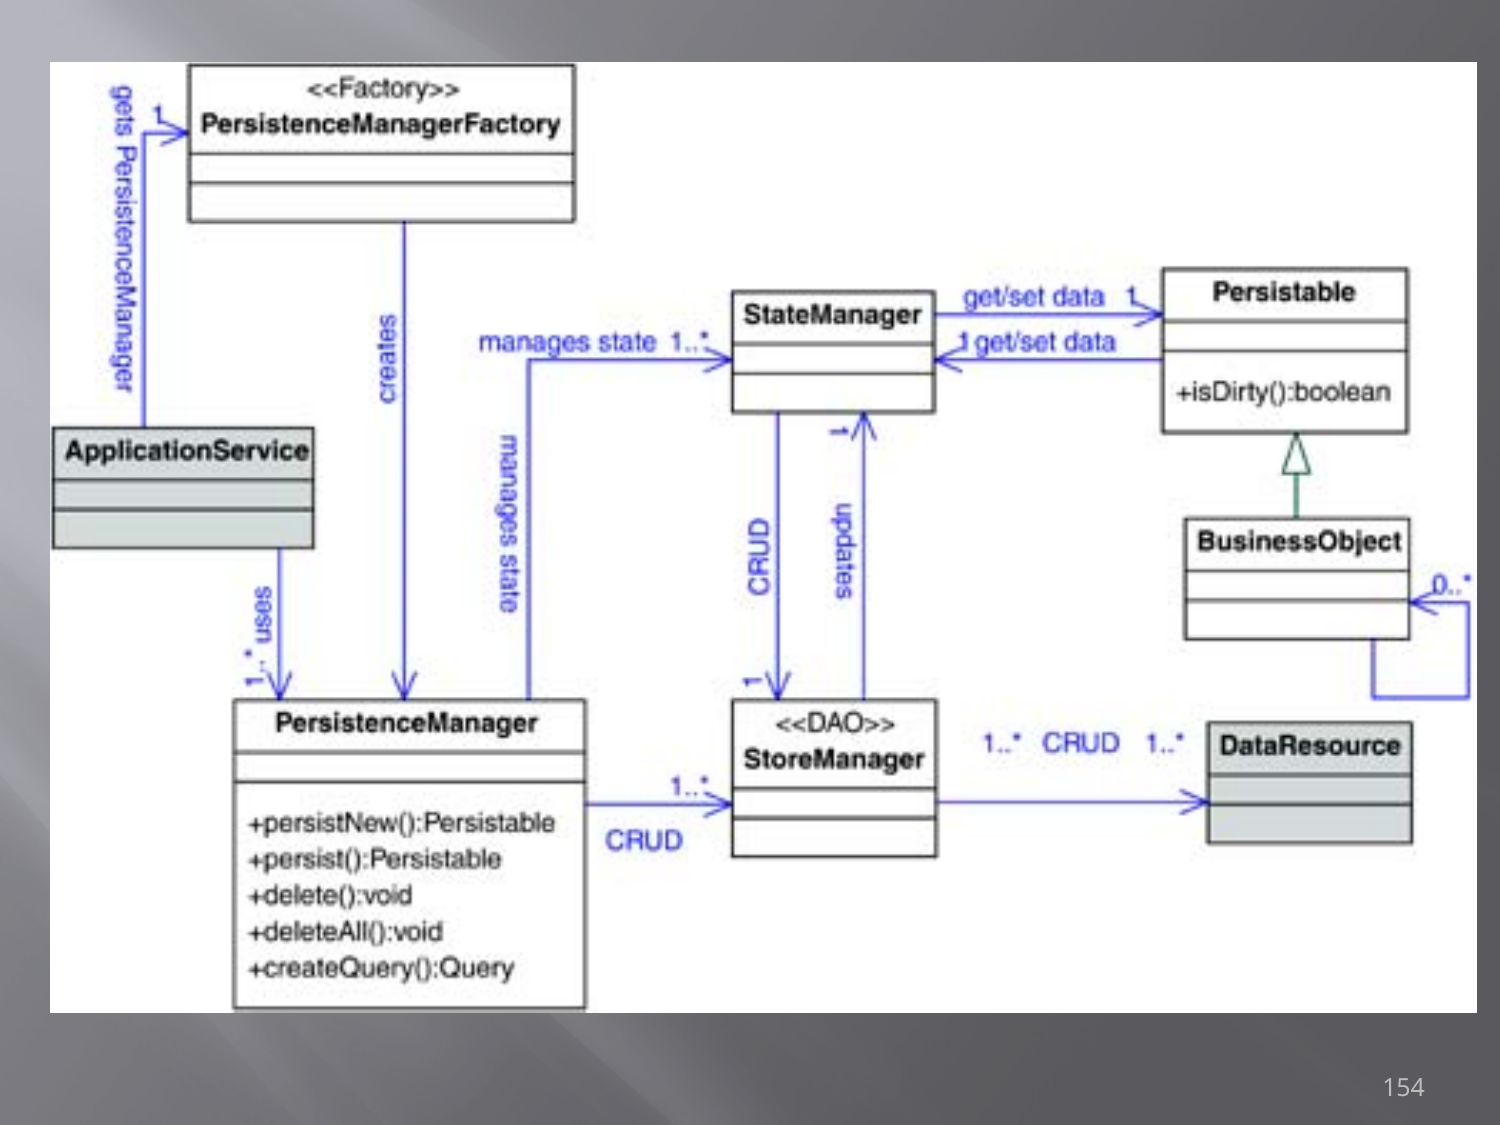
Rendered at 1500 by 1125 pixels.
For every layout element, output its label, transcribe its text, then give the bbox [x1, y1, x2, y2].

slide_number 154 [1299, 1056, 1425, 1113]
picture [49, 62, 1477, 1013]
